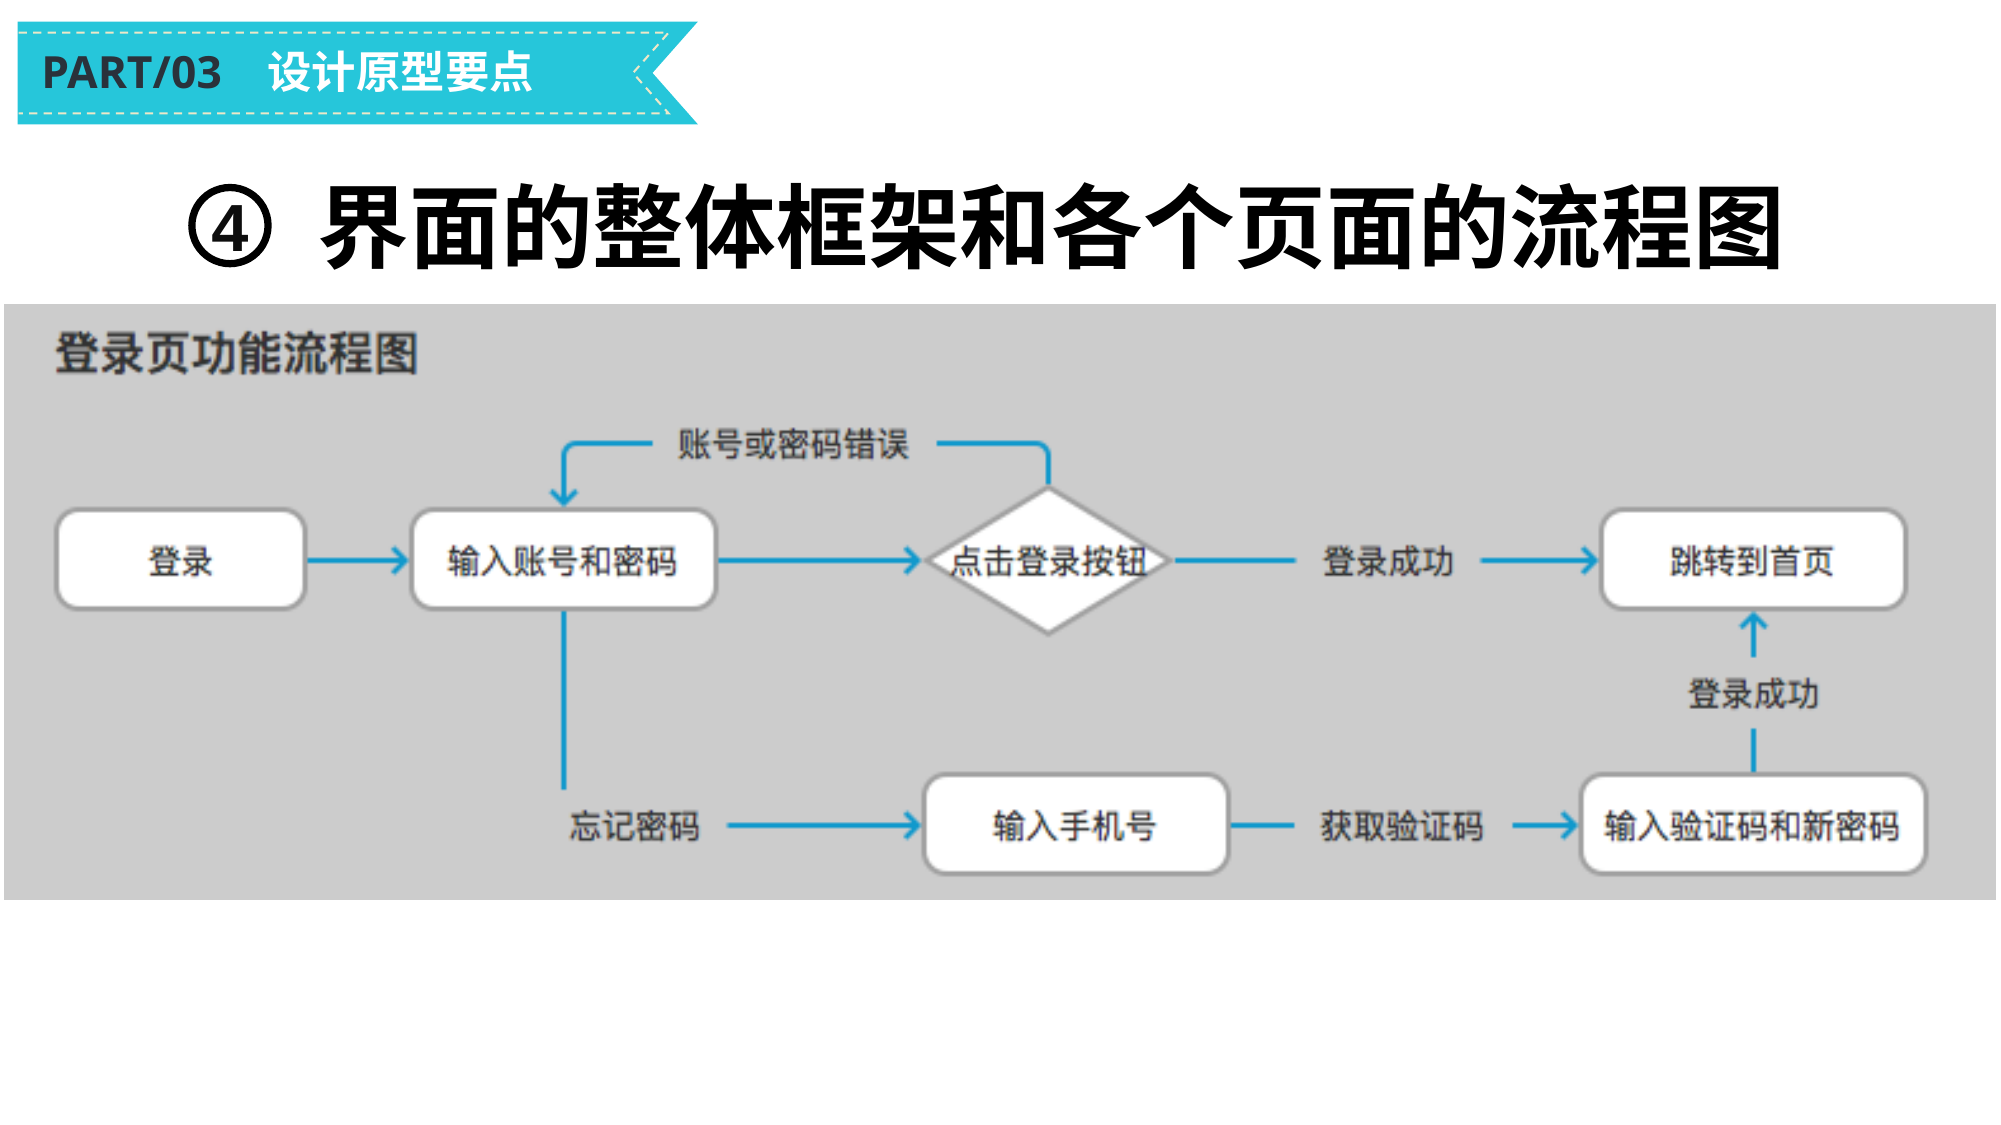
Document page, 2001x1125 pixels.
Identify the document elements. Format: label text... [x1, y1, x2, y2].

text_box 界面的整体框架和各个页面的流程图 [303, 162, 1801, 288]
picture [4, 304, 1996, 900]
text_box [191, 177, 269, 274]
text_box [17, 21, 698, 125]
